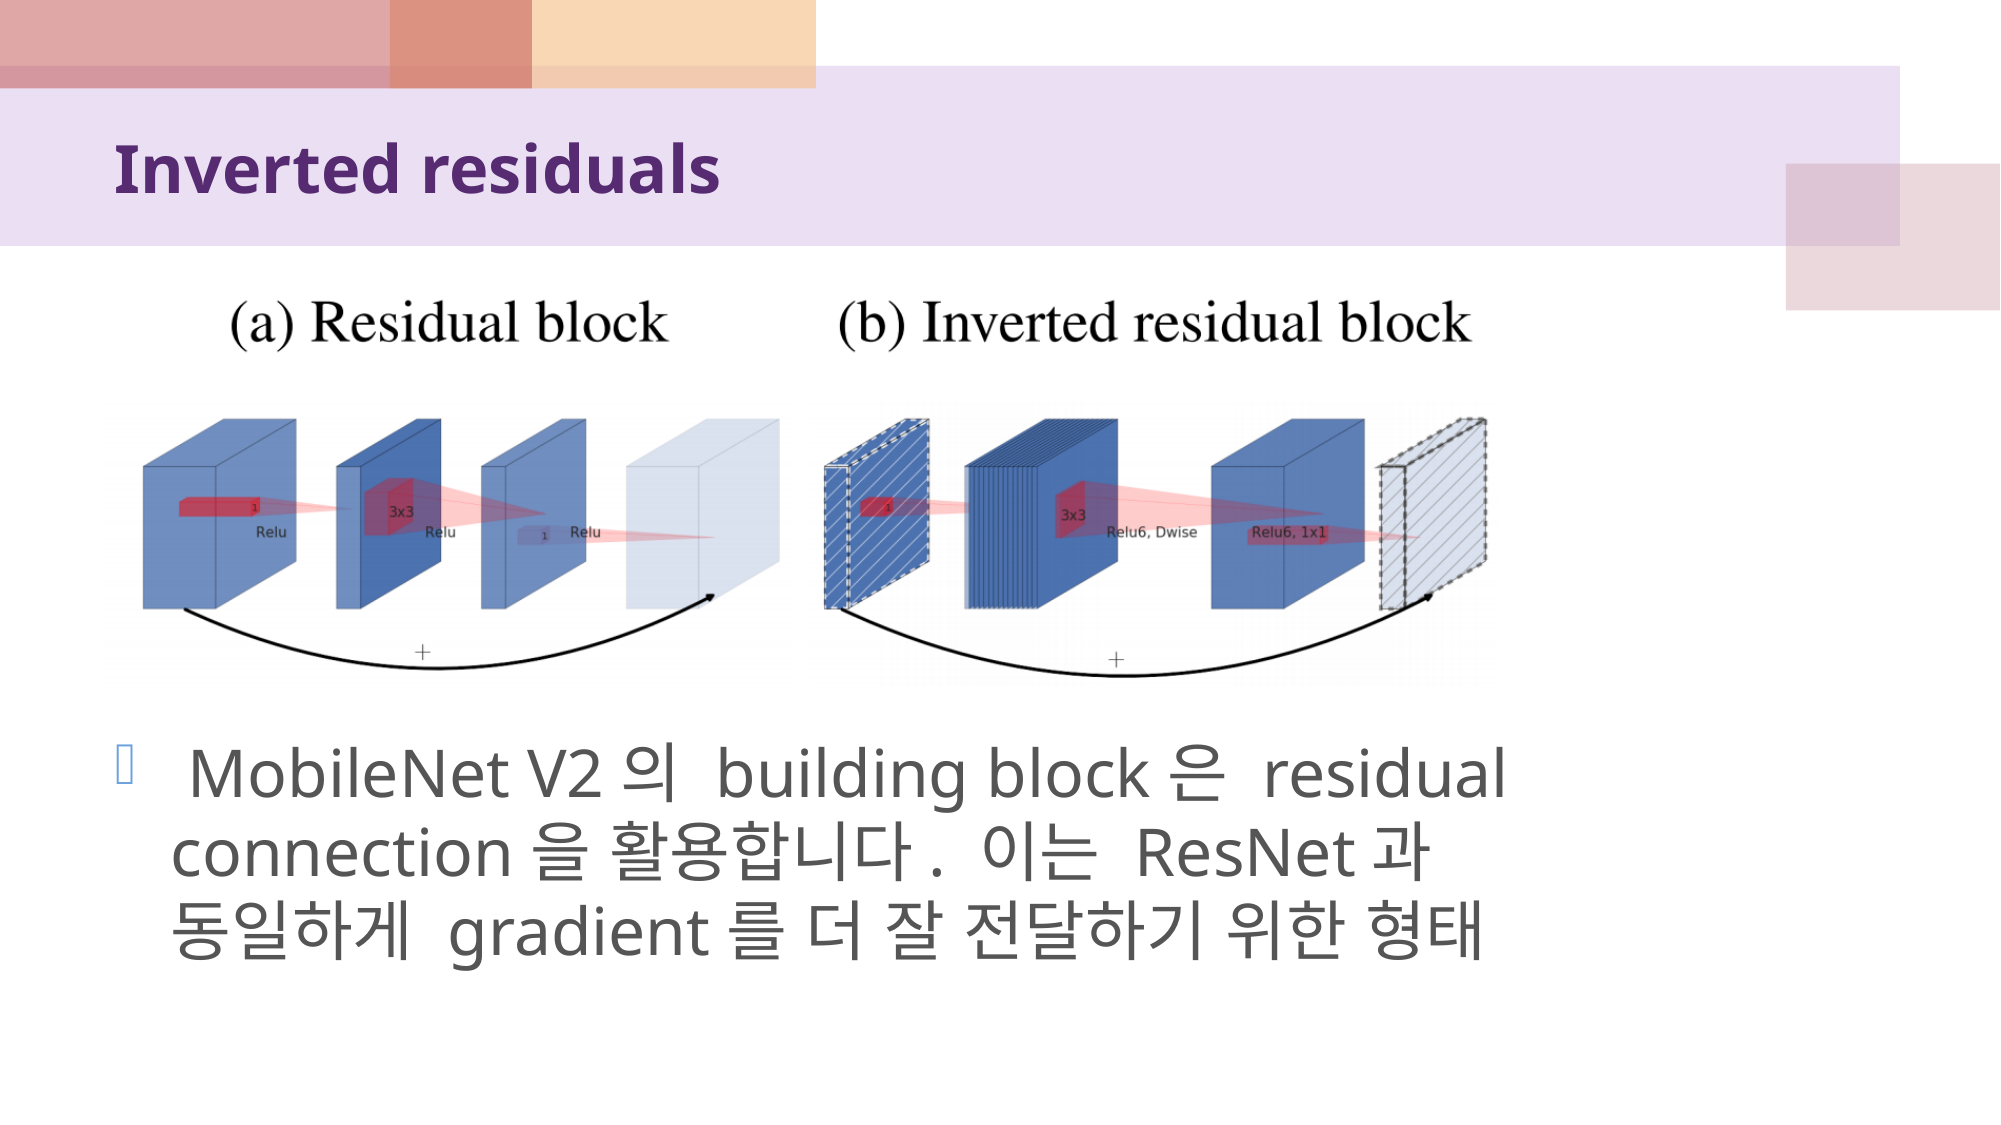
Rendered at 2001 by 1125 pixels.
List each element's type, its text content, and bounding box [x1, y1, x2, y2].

picture [99, 269, 1542, 697]
list MobileNet V2의 building block은 residual connection을 활용합니다. 이는 ResNet과 동일하게 gradient를 더 잘 전달하기 위한 형태 [99, 723, 1542, 1054]
title Inverted residuals [99, 90, 1784, 243]
